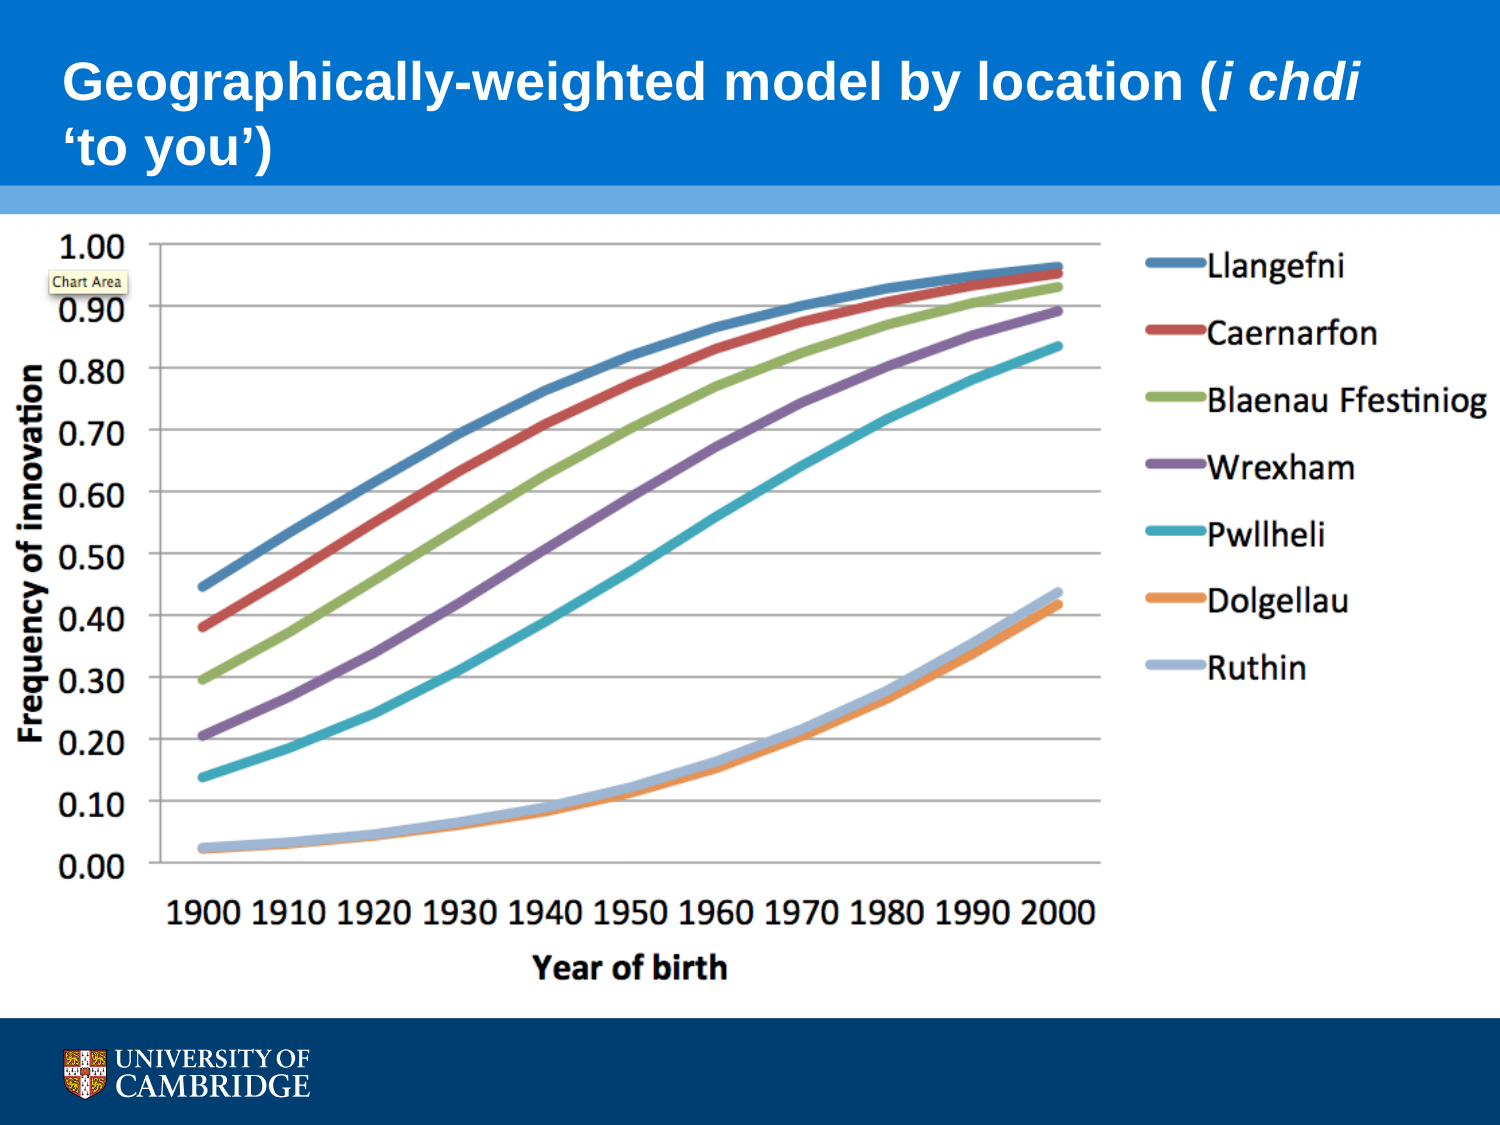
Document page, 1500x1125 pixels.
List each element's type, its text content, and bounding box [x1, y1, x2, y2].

picture [0, 0, 1500, 1125]
title Geographically-weighted model by location (i chdi ‘to you’) [63, 46, 1437, 116]
